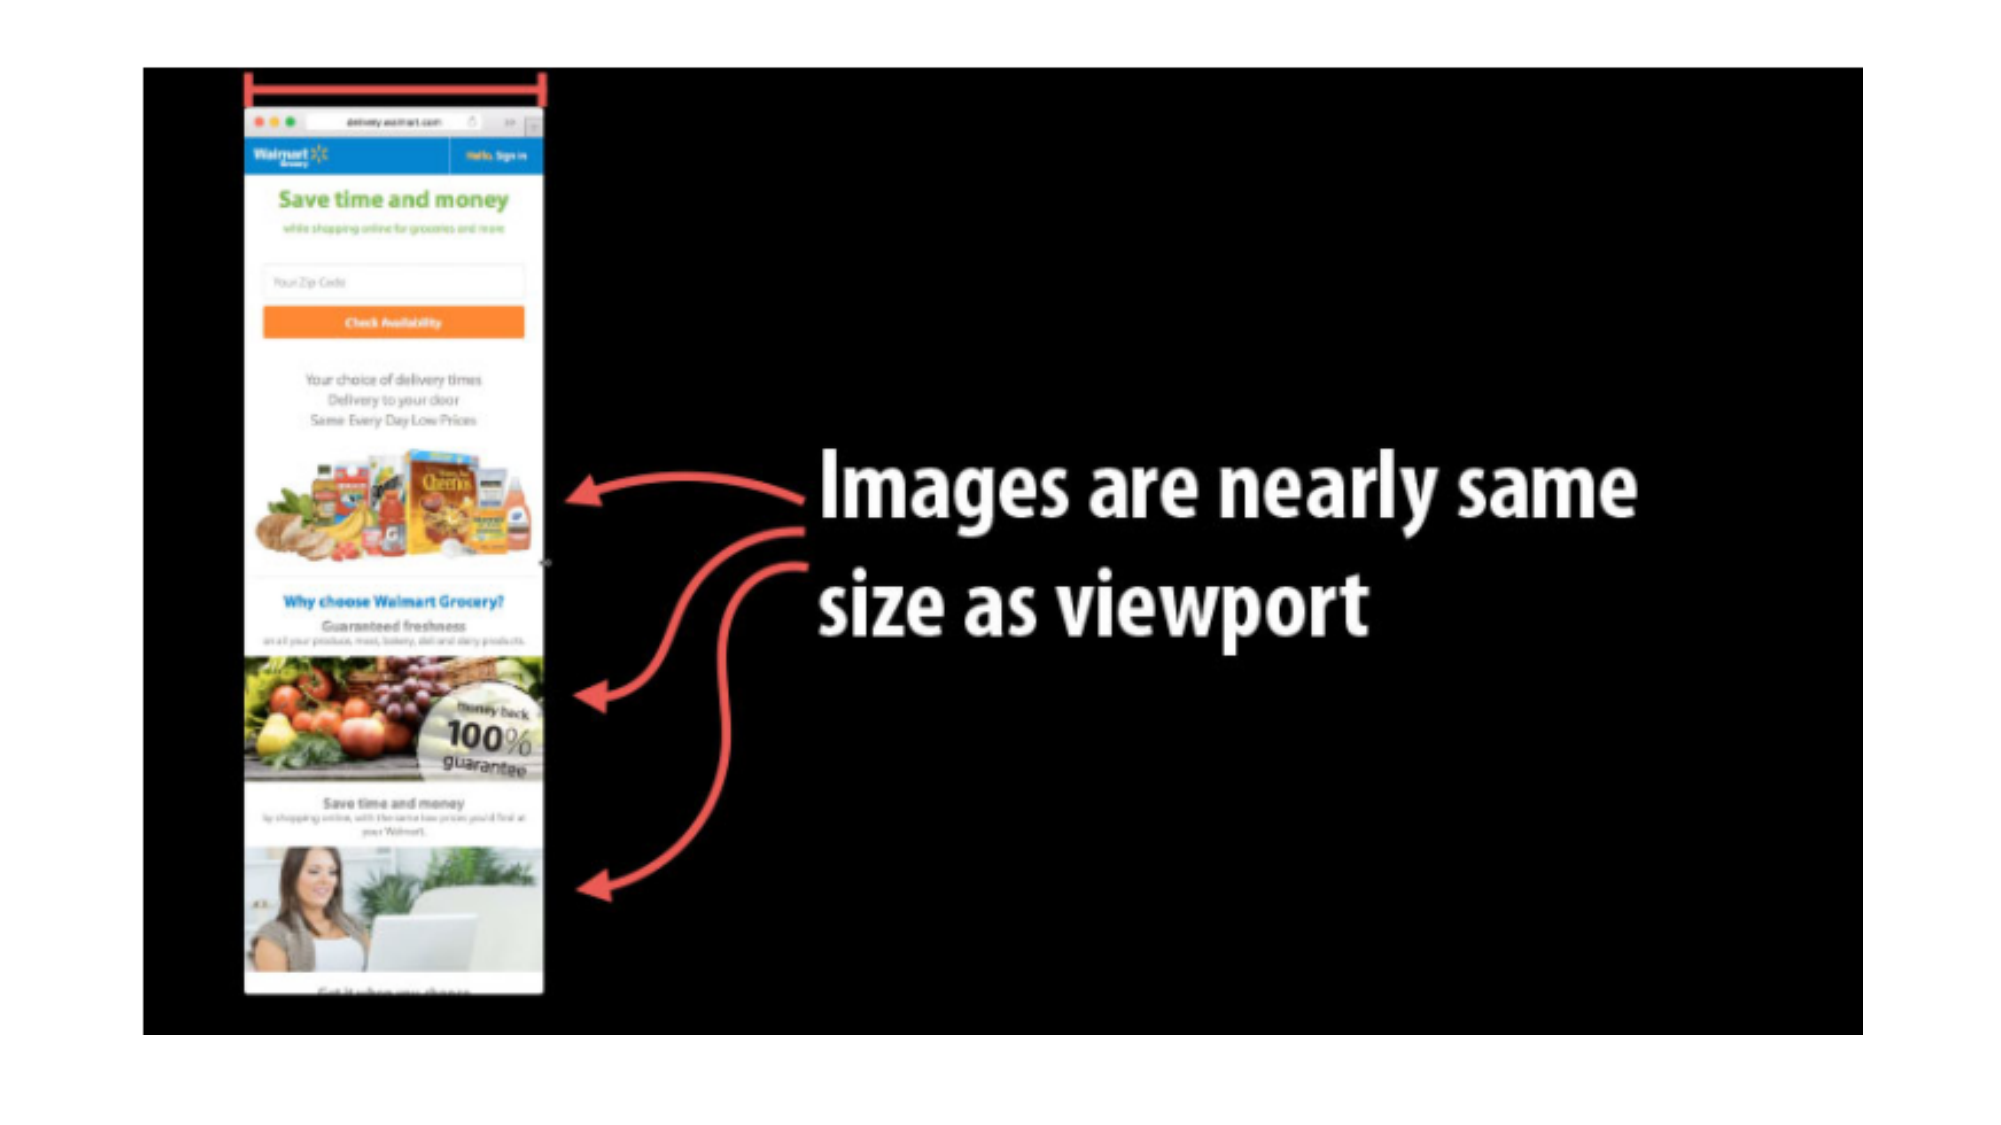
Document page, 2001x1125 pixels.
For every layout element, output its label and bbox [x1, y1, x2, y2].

list [137, 59, 1863, 1035]
